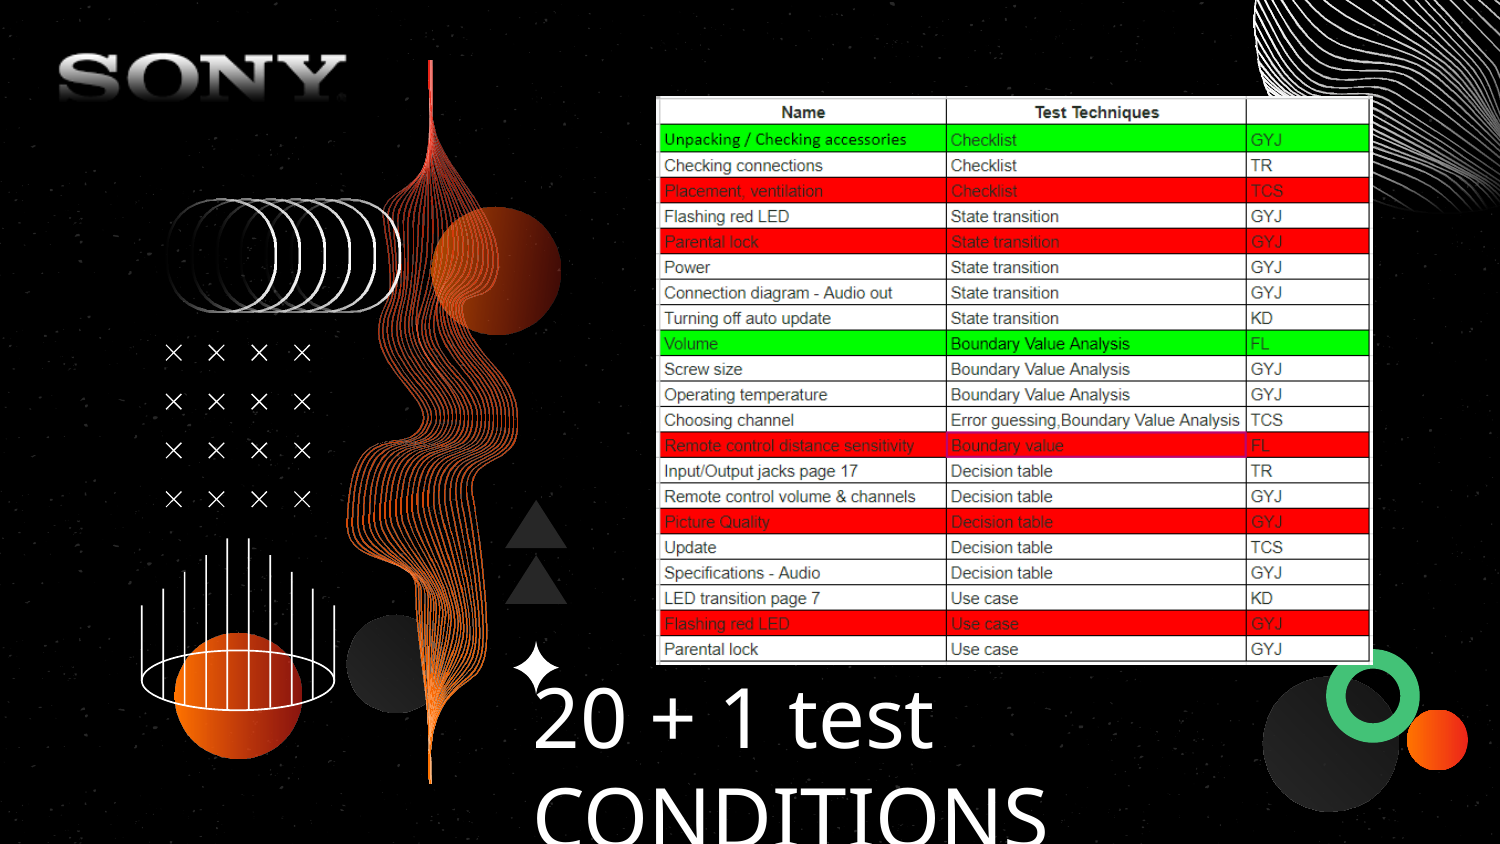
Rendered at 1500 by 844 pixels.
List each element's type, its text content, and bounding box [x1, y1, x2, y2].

text_box [463, 206, 561, 334]
text_box [447, 213, 477, 315]
text_box [431, 244, 437, 279]
text_box [439, 218, 462, 303]
text_box [436, 224, 453, 298]
text_box [444, 214, 472, 310]
text_box [346, 614, 426, 713]
text_box [435, 229, 447, 291]
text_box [165, 198, 401, 313]
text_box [140, 538, 336, 759]
text_box [443, 216, 468, 298]
text_box [450, 211, 482, 317]
text_box [505, 555, 568, 604]
text_box [433, 235, 442, 289]
picture [39, 22, 370, 133]
text_box [505, 516, 568, 549]
text_box [460, 209, 492, 299]
picture [656, 95, 1374, 665]
text_box [513, 640, 560, 695]
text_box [156, 353, 320, 499]
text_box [70, 335, 651, 508]
title 20 + 1 test CONDITIONS [517, 719, 1206, 810]
